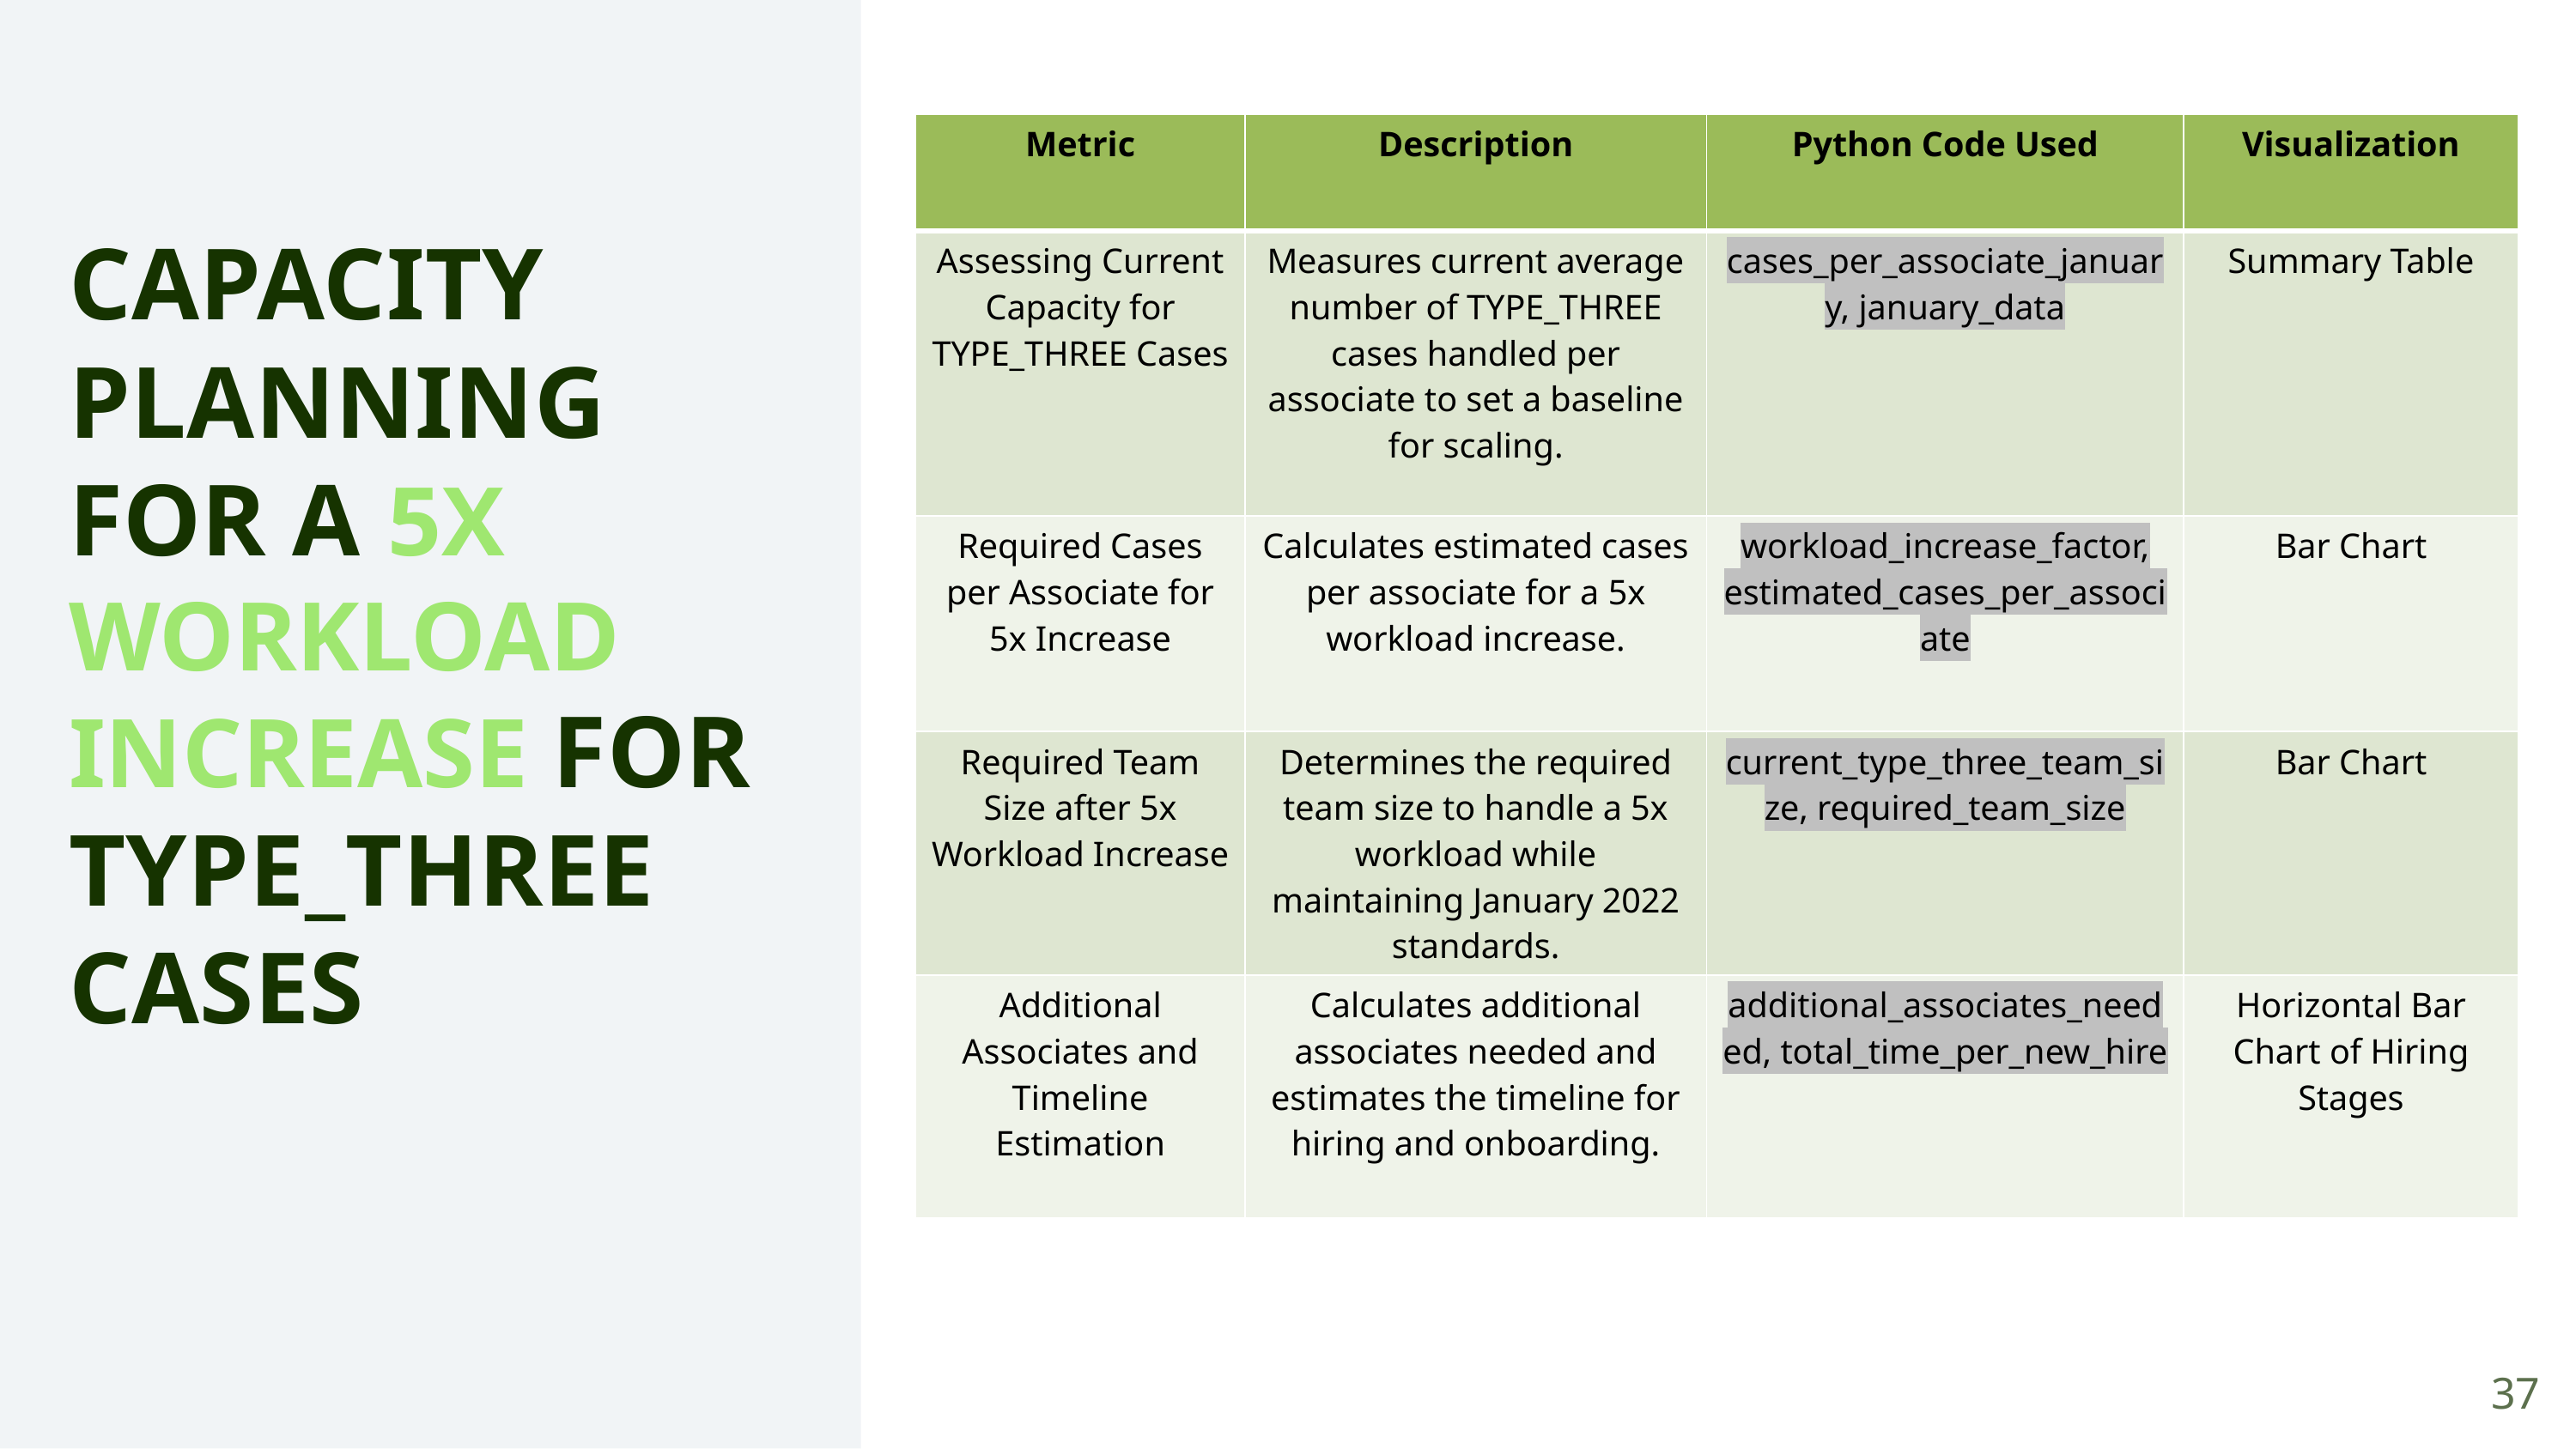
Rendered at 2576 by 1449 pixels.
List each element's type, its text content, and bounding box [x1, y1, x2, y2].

table_header Description [1246, 115, 1706, 228]
table_cell Assessing Current Capacity for TYPE_THREE Cases [916, 233, 1244, 515]
table_cell Additional Associates and Timeline Estimation [916, 976, 1244, 1217]
text_box [0, 0, 861, 1449]
table_cell Bar Chart [2184, 732, 2518, 974]
table_cell cases_per_associate_january, january_data [1707, 233, 2183, 515]
table_header Python Code Used [1707, 115, 2183, 228]
table_cell Required Cases per Associate for 5x Increase [916, 517, 1244, 731]
table_cell Calculates estimated cases per associate for a 5x workload increase. [1246, 517, 1706, 731]
table_cell Determines the required team size to handle a 5x workload while maintaining January 2022 standards. [1246, 732, 1706, 974]
title CAPACITY PLANNING FOR A 5X WORKLOAD INCREASE FOR TYPE_THREE CASES [66, 220, 820, 1044]
table_cell Calculates additional associates needed and estimates the timeline for hiring and onboarding. [1246, 976, 1706, 1217]
table_cell additional_associates_needed, total_time_per_new_hire [1707, 976, 2183, 1217]
table_cell current_type_three_team_size, required_team_size [1707, 732, 2183, 974]
table_cell Summary Table [2184, 233, 2518, 515]
table_cell workload_increase_factor, estimated_cases_per_associate [1707, 517, 2183, 731]
table_header Metric [916, 115, 1244, 228]
table_cell Bar Chart [2184, 517, 2518, 731]
table_cell Horizontal Bar Chart of Hiring Stages [2184, 976, 2518, 1217]
table_header Visualization [2184, 115, 2518, 228]
table_cell Measures current average number of TYPE_THREE cases handled per associate to set a baseline for scaling. [1246, 233, 1706, 515]
table_cell Required Team Size after 5x Workload Increase [916, 732, 1244, 974]
slide_number 37 [2478, 1366, 2544, 1422]
